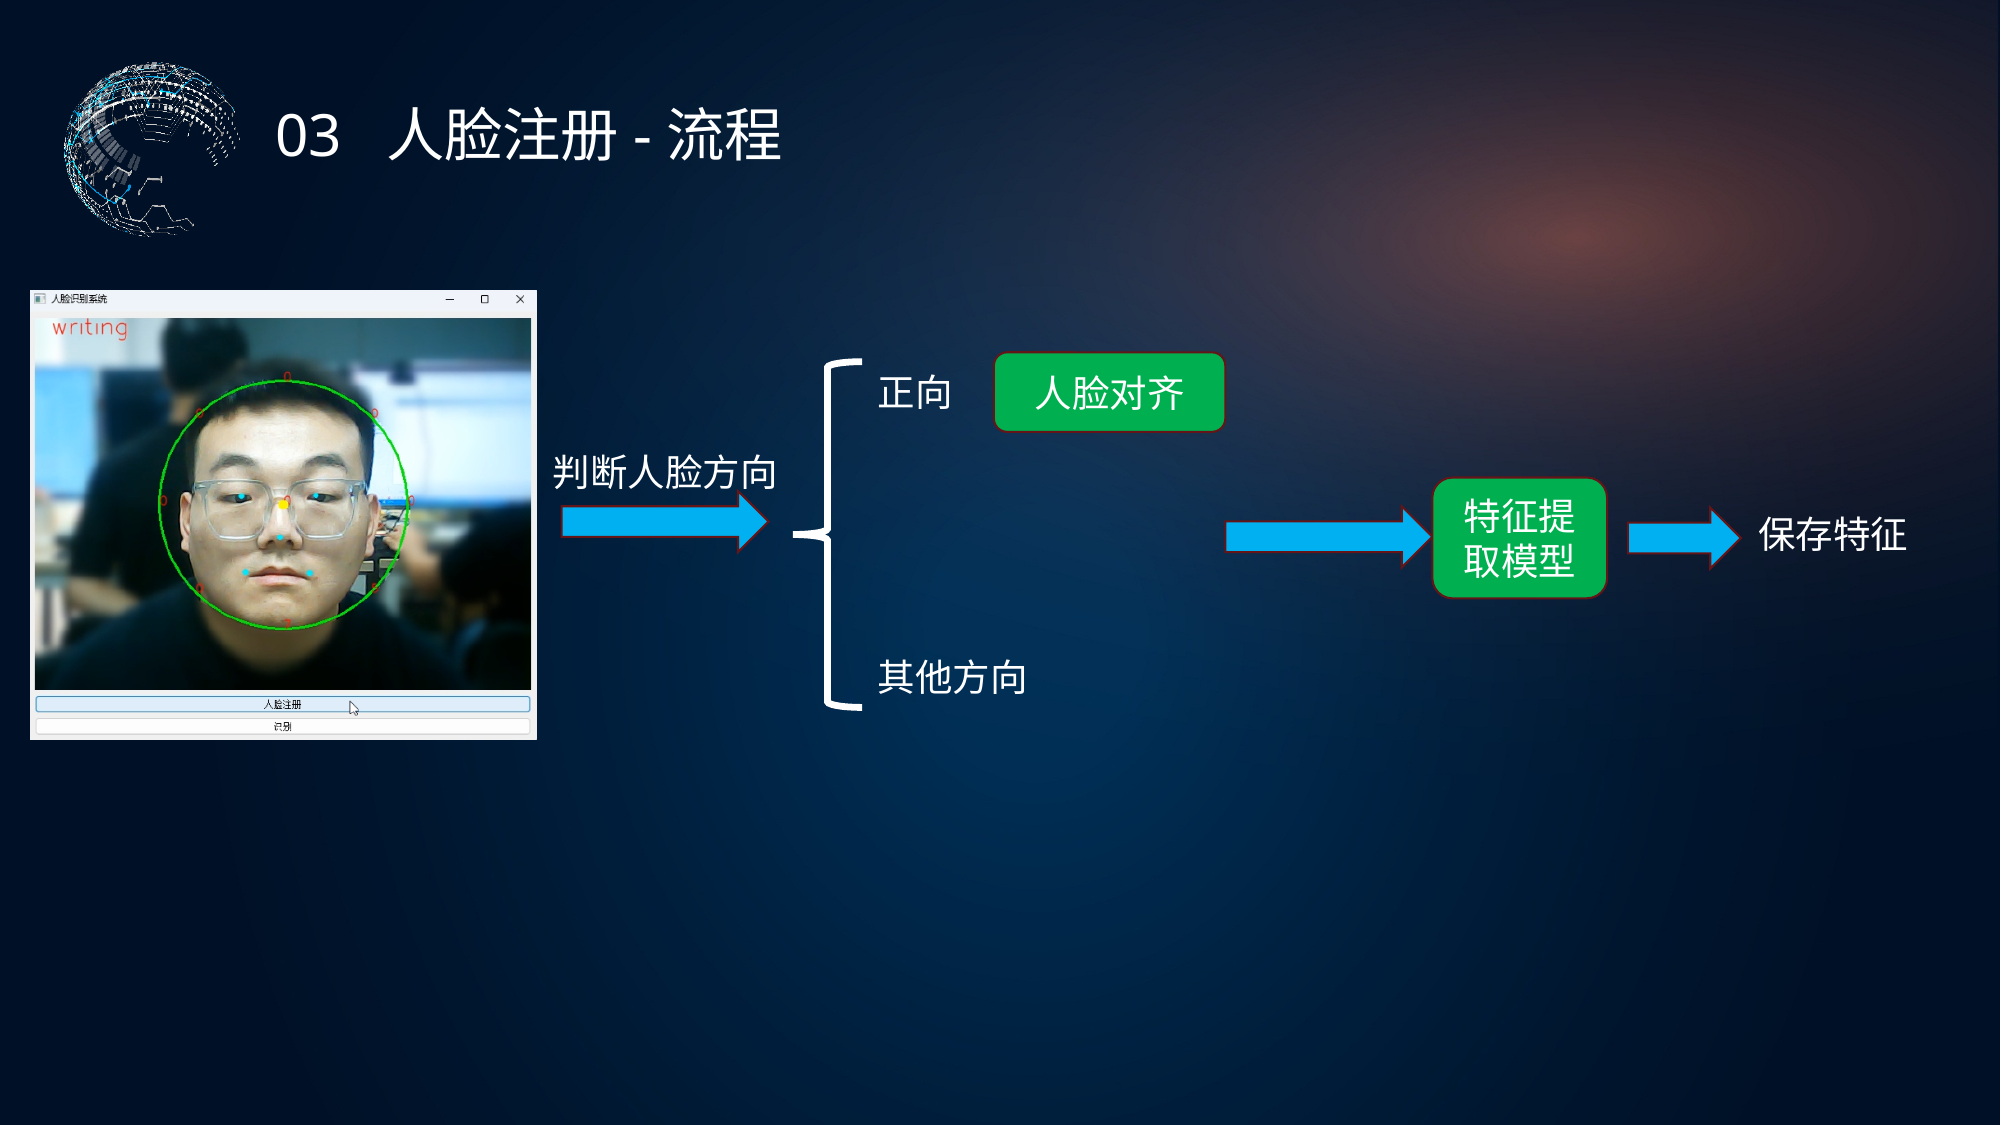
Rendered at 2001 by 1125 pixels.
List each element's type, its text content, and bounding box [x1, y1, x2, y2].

text_box 保存特征 [1743, 504, 1924, 564]
text_box 特征提取模型 [1431, 476, 1609, 600]
text_box 人脸对齐 [992, 351, 1227, 433]
text_box 正向 [862, 361, 968, 422]
text_box 判断人脸方向 [537, 441, 793, 501]
text_box 03 人脸注册-流程 [260, 90, 994, 176]
text_box [1626, 504, 1743, 572]
text_box [792, 360, 863, 709]
picture [0, 0, 2000, 1125]
text_box 其他方向 [863, 646, 1043, 707]
text_box [560, 501, 771, 555]
text_box [1224, 503, 1431, 570]
